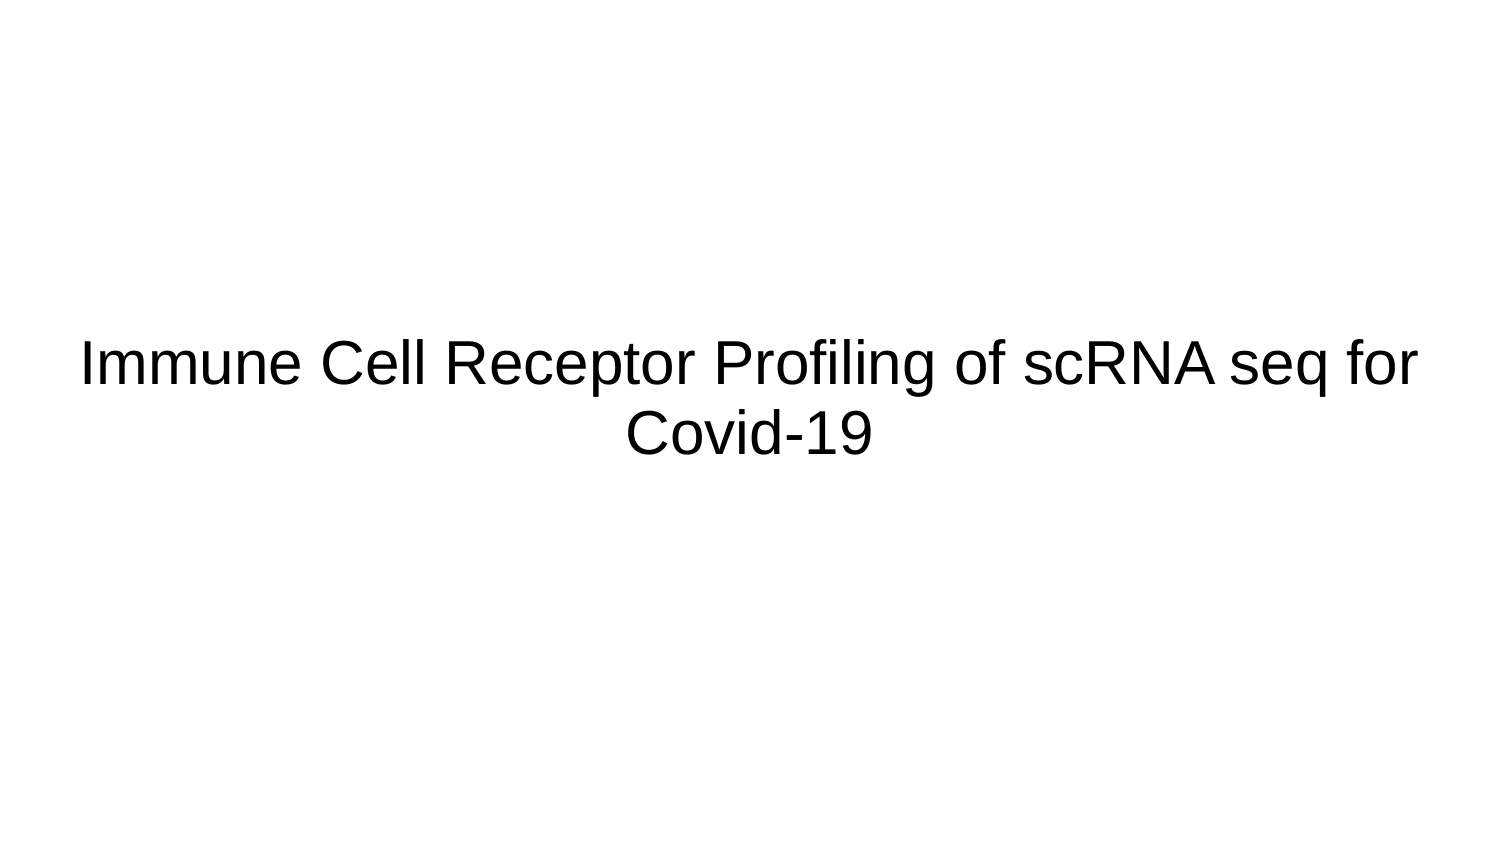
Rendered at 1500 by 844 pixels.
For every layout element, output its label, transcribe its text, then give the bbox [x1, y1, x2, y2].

title Immune Cell Receptor Profiling of scRNA seq for Covid-19 [51, 254, 1449, 483]
